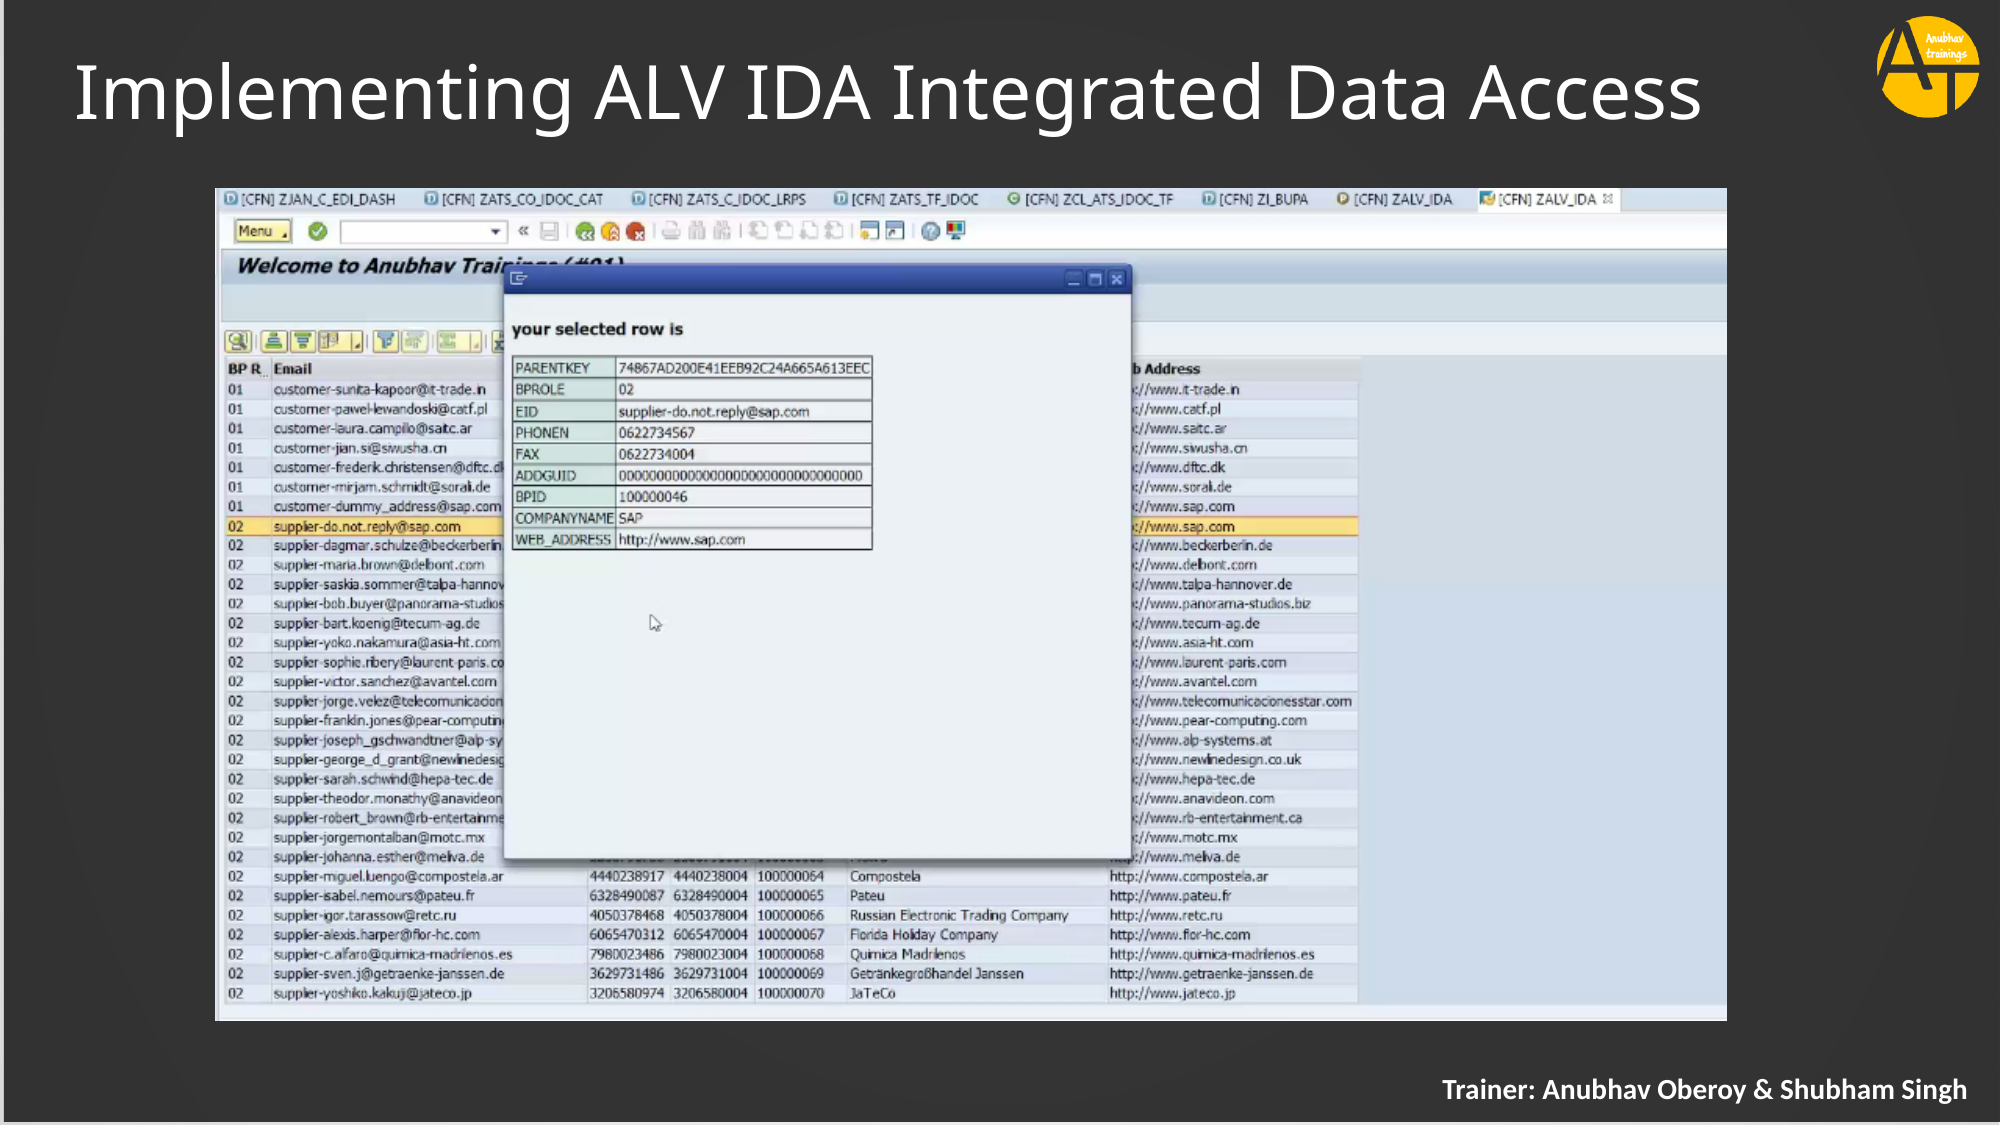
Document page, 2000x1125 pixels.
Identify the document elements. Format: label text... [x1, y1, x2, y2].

title Implementing ALV IDA Integrated Data Access [54, 30, 1888, 148]
text_box [2, 0, 2000, 1124]
picture [1866, 9, 1985, 126]
picture [215, 188, 1727, 1022]
text_box Trainer: Anubhav Oberoy & Shubham Singh [1409, 1058, 2000, 1118]
